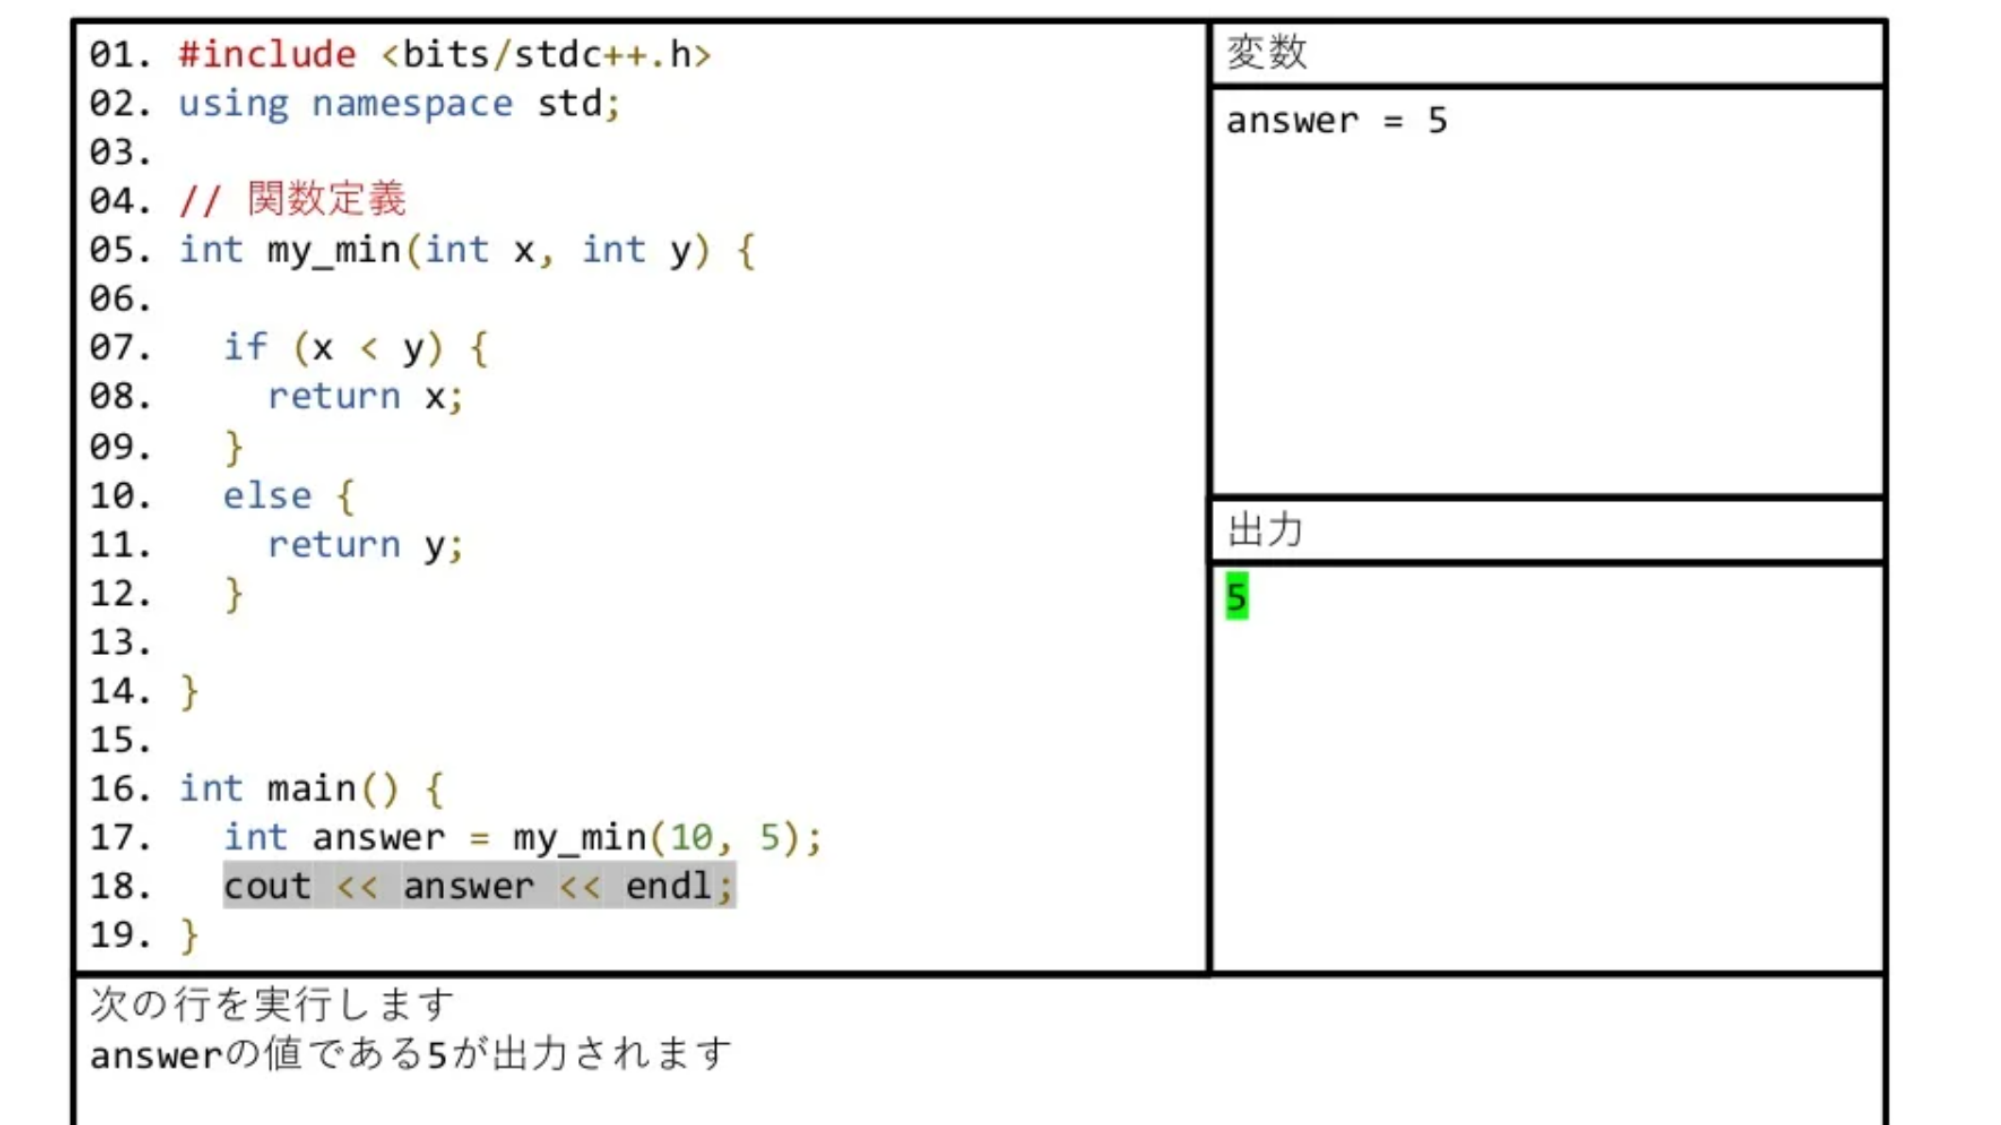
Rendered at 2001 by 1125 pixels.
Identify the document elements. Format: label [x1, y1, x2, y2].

list [0, 0, 2000, 1125]
